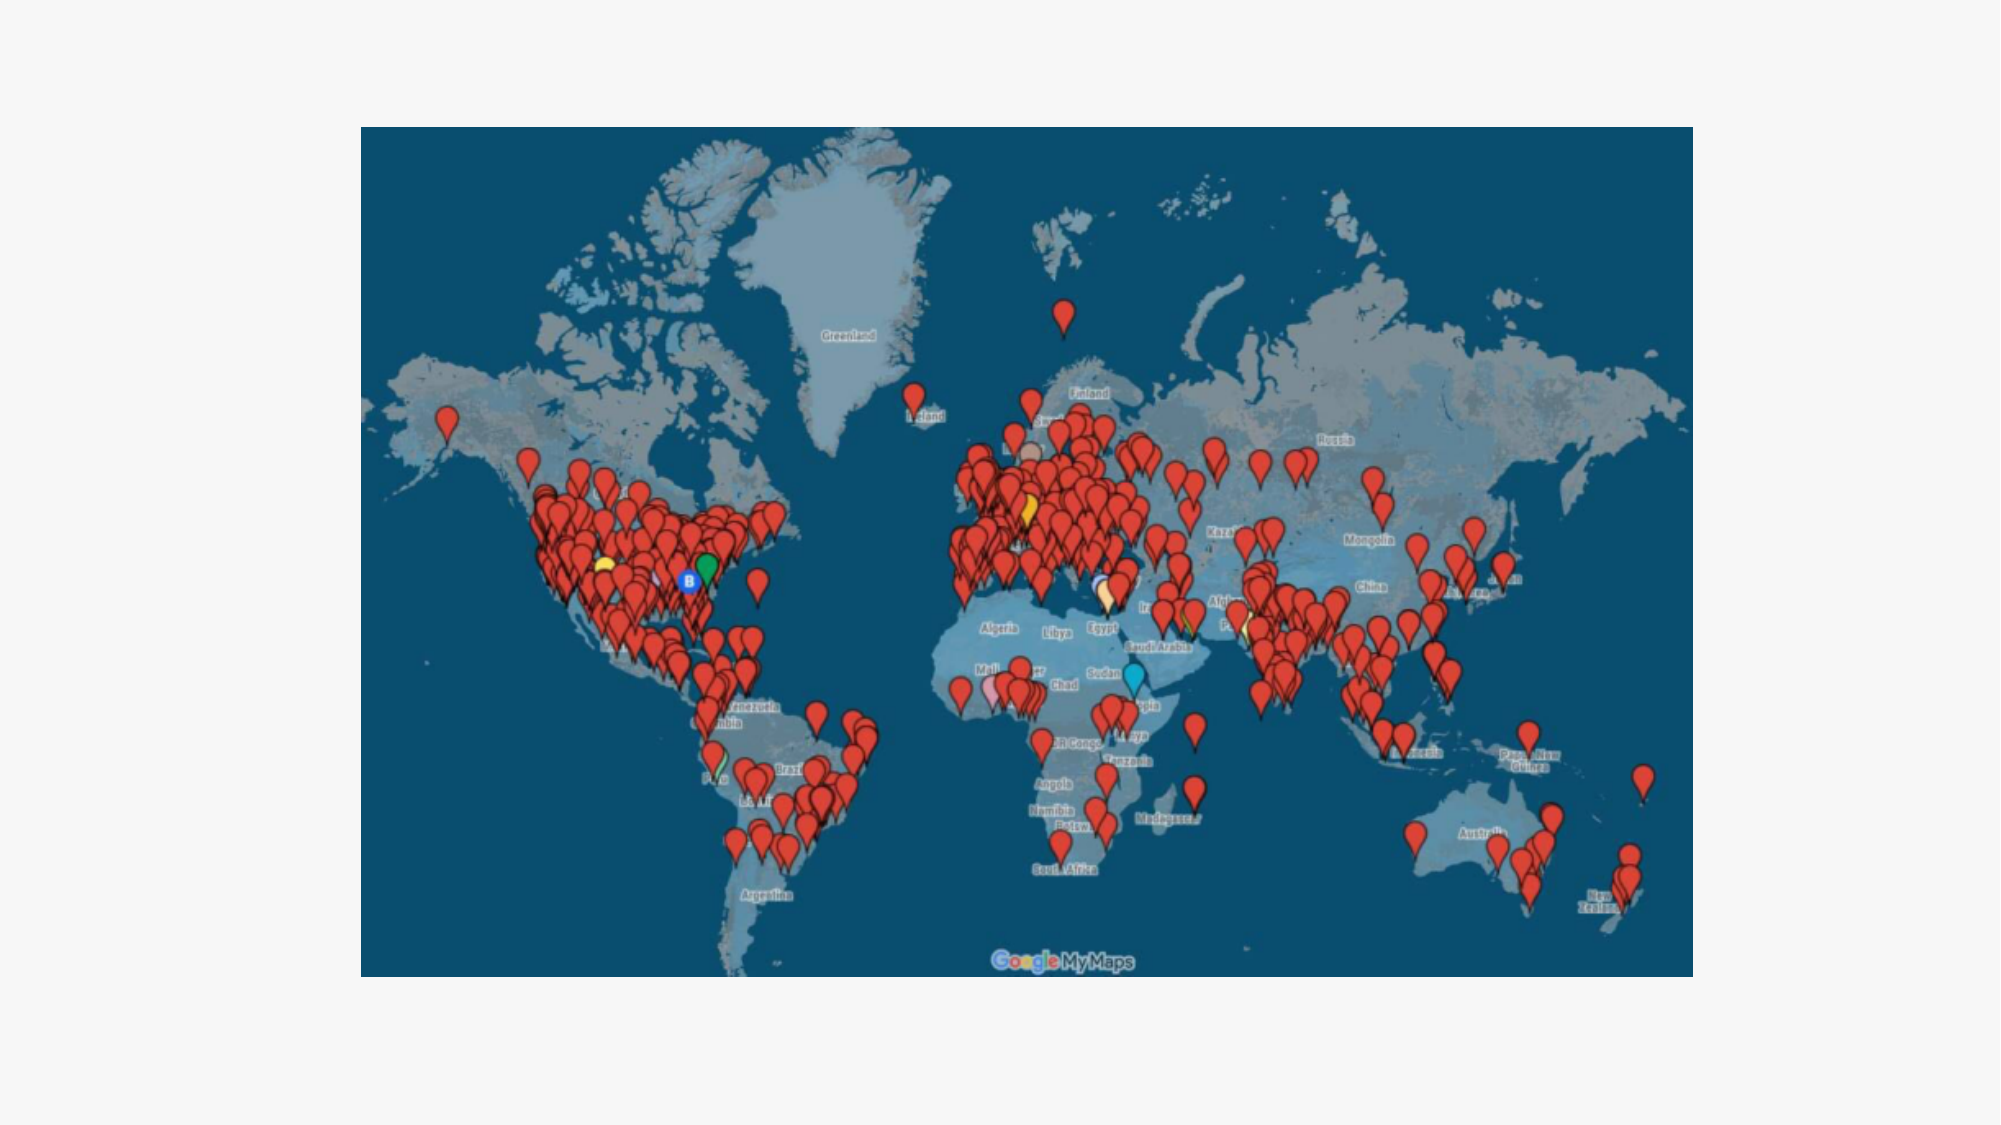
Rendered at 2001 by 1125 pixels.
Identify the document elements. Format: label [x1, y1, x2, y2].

picture [361, 127, 1693, 977]
